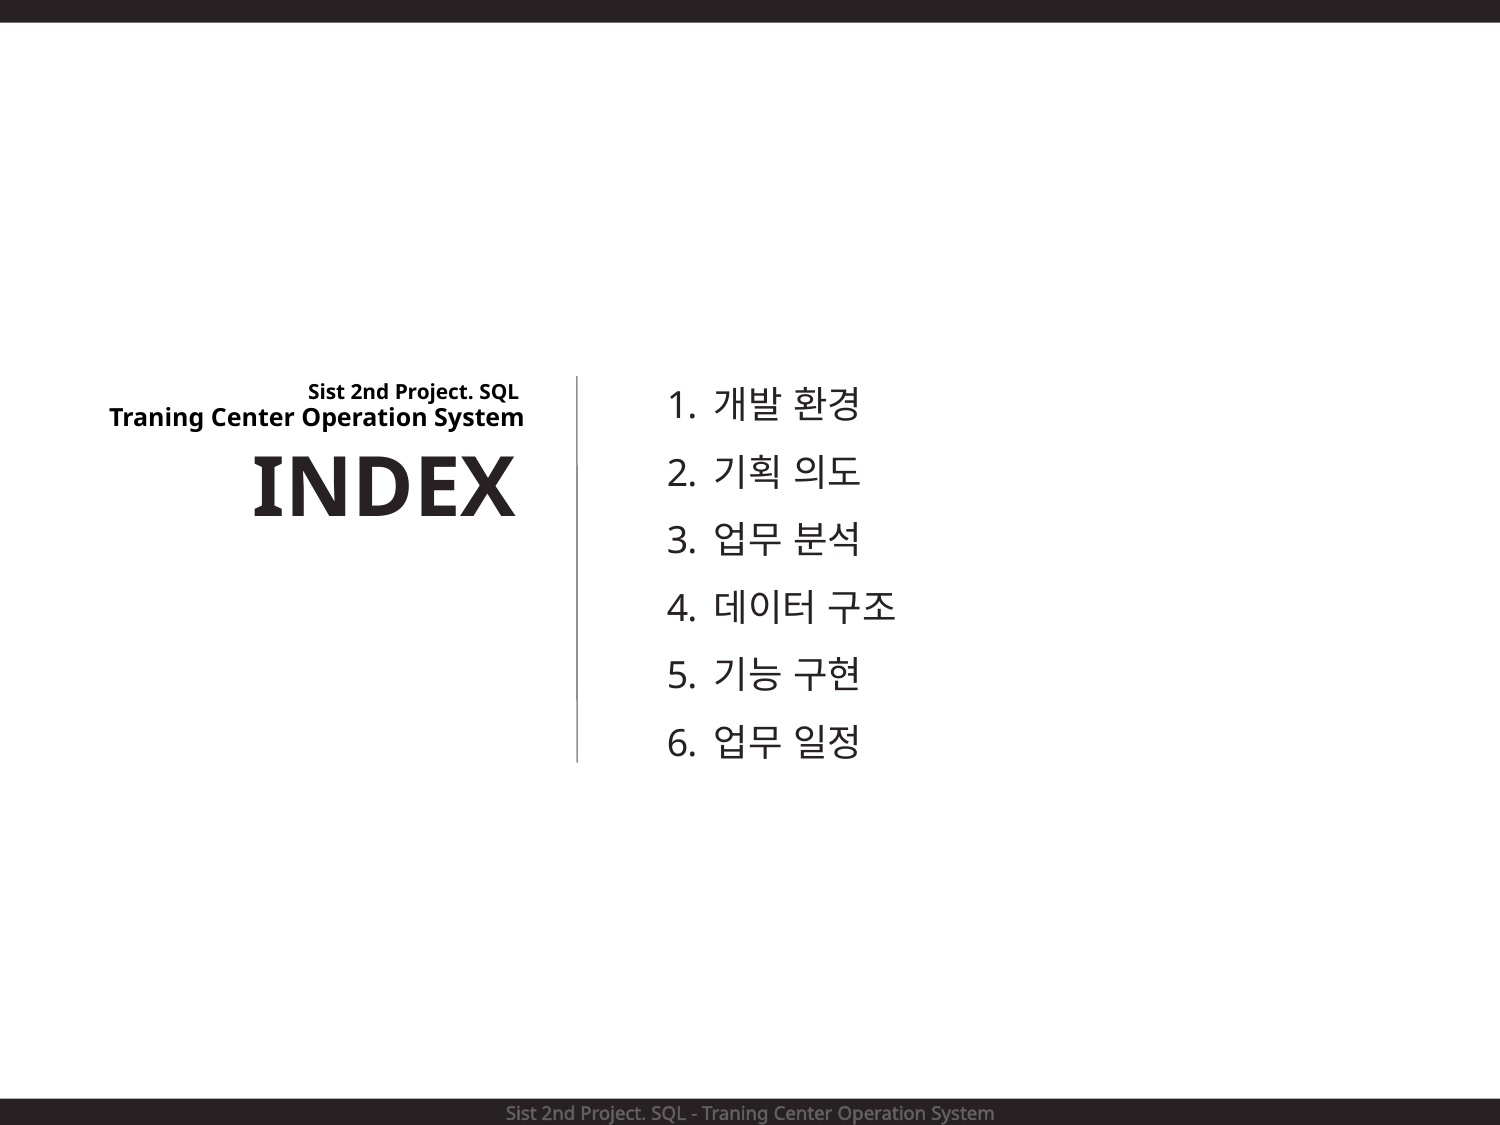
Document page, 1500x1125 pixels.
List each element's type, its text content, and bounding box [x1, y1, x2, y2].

text_box 개발 환경 기획 의도 업무 분석 데이터 구조 기능 구현 업무 일정 [651, 350, 913, 771]
text_box Sist 2nd Project. SQL [82, 371, 534, 411]
text_box Traning Center Operation System [88, 394, 541, 440]
text_box INDEX [179, 440, 532, 541]
text_box [0, 0, 1500, 25]
text_box Sist 2nd Project. SQL - Traning Center Operation System [0, 1097, 1500, 1125]
